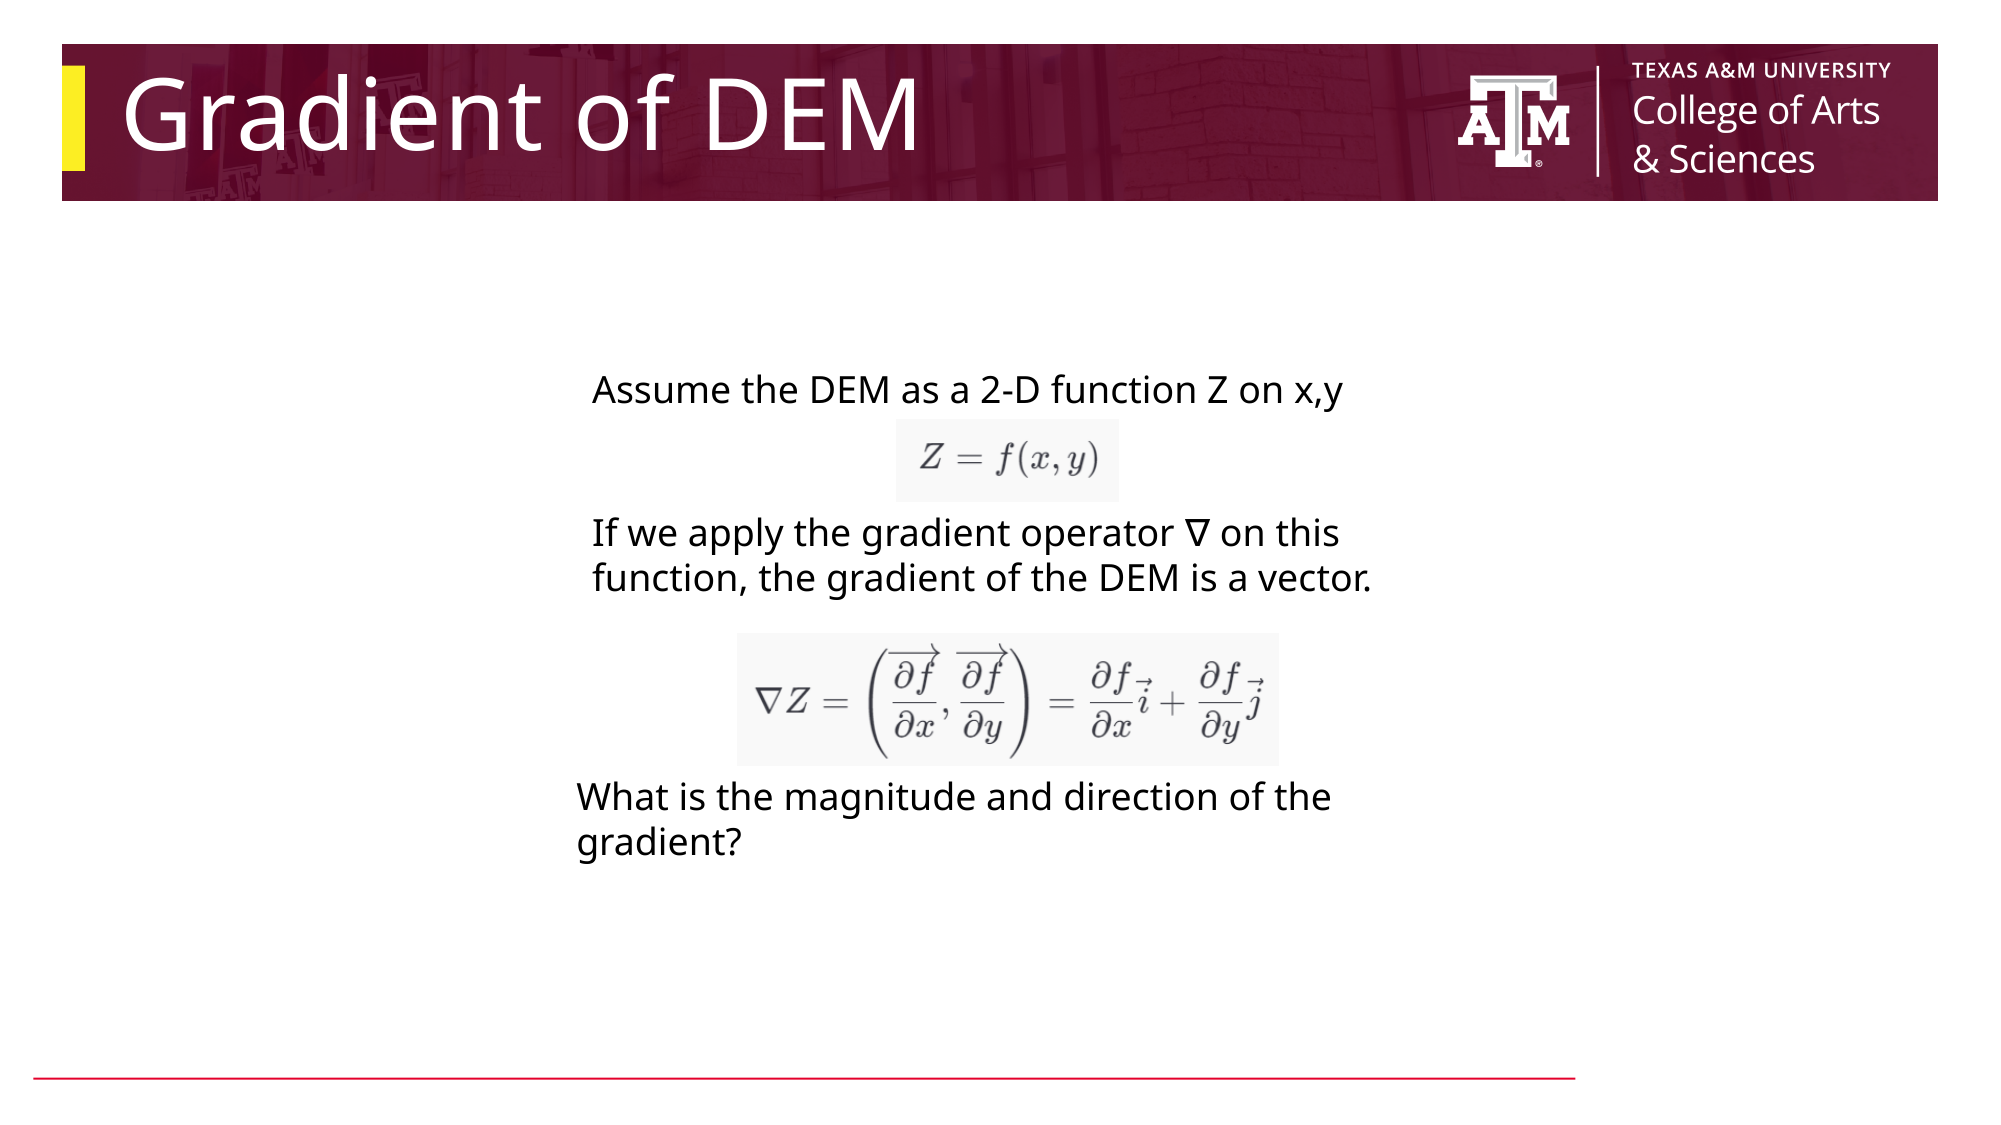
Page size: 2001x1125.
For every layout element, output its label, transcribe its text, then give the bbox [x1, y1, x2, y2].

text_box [561, 358, 1439, 873]
title Gradient of DEM [105, 16, 1367, 205]
picture [62, 44, 105, 201]
picture [1367, 44, 1938, 201]
